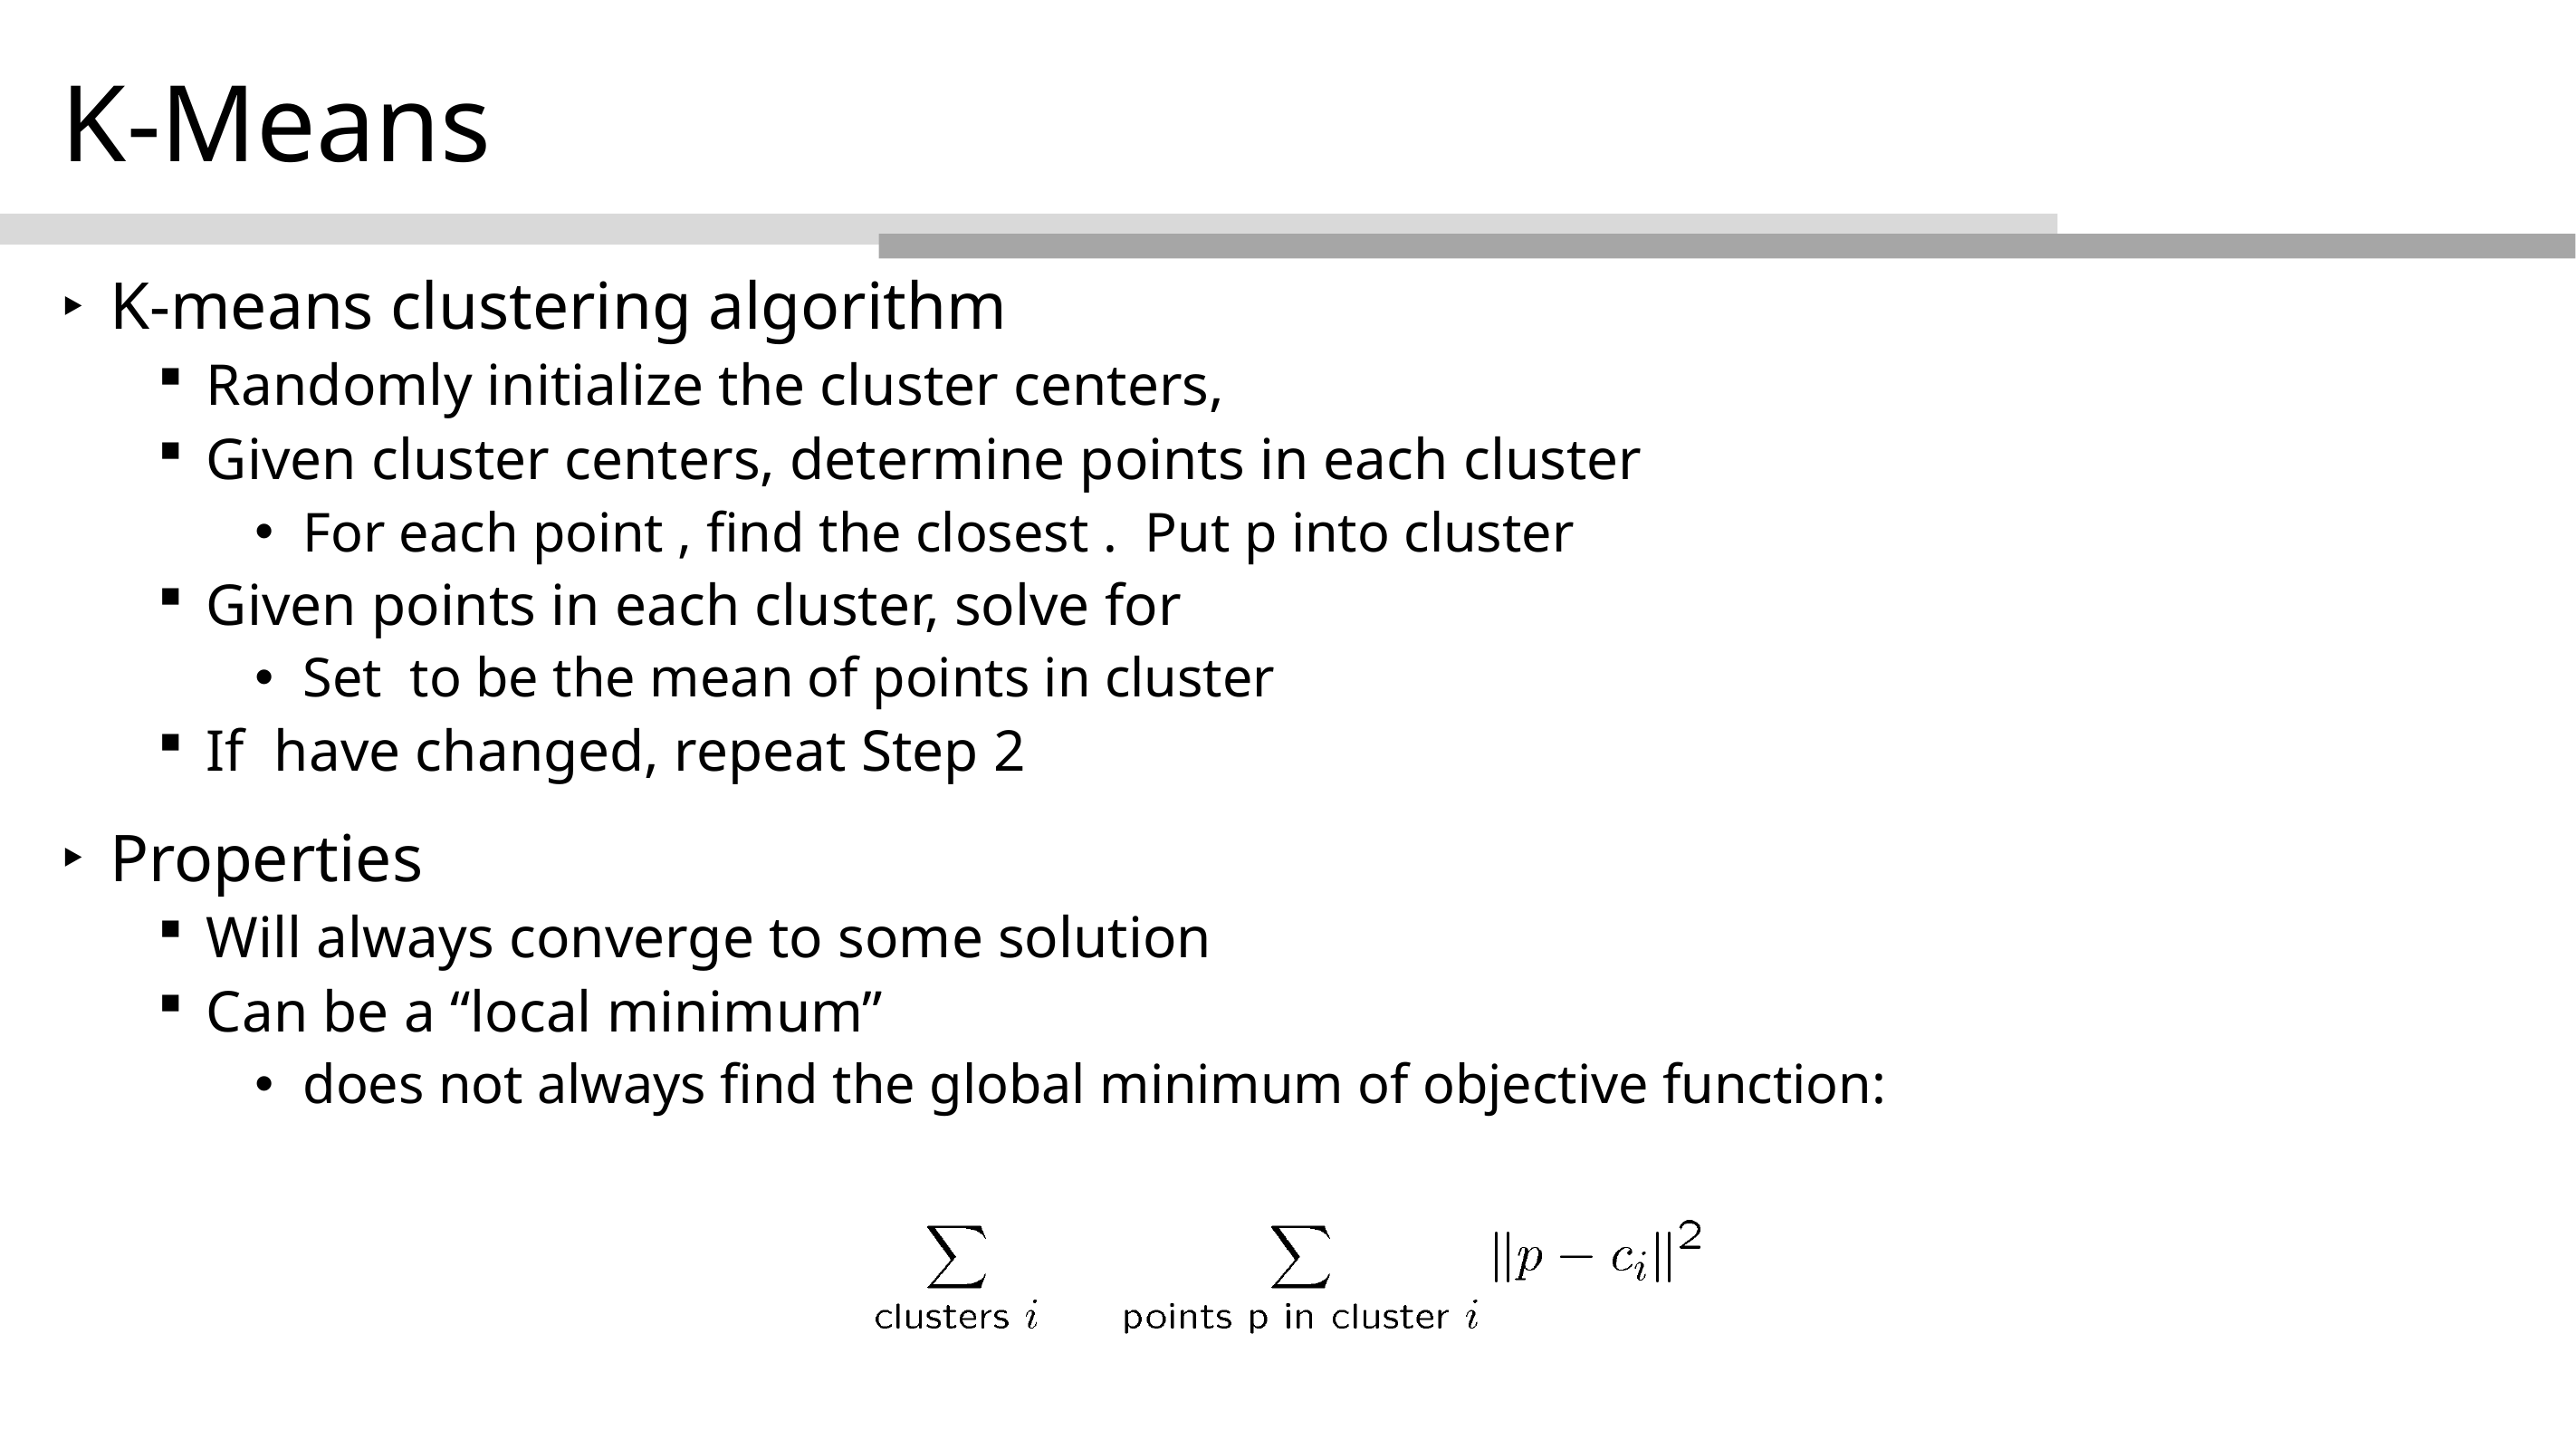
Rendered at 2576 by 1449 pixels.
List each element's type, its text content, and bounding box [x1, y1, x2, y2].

picture [875, 1220, 1700, 1334]
title K-Means [47, 29, 2524, 226]
